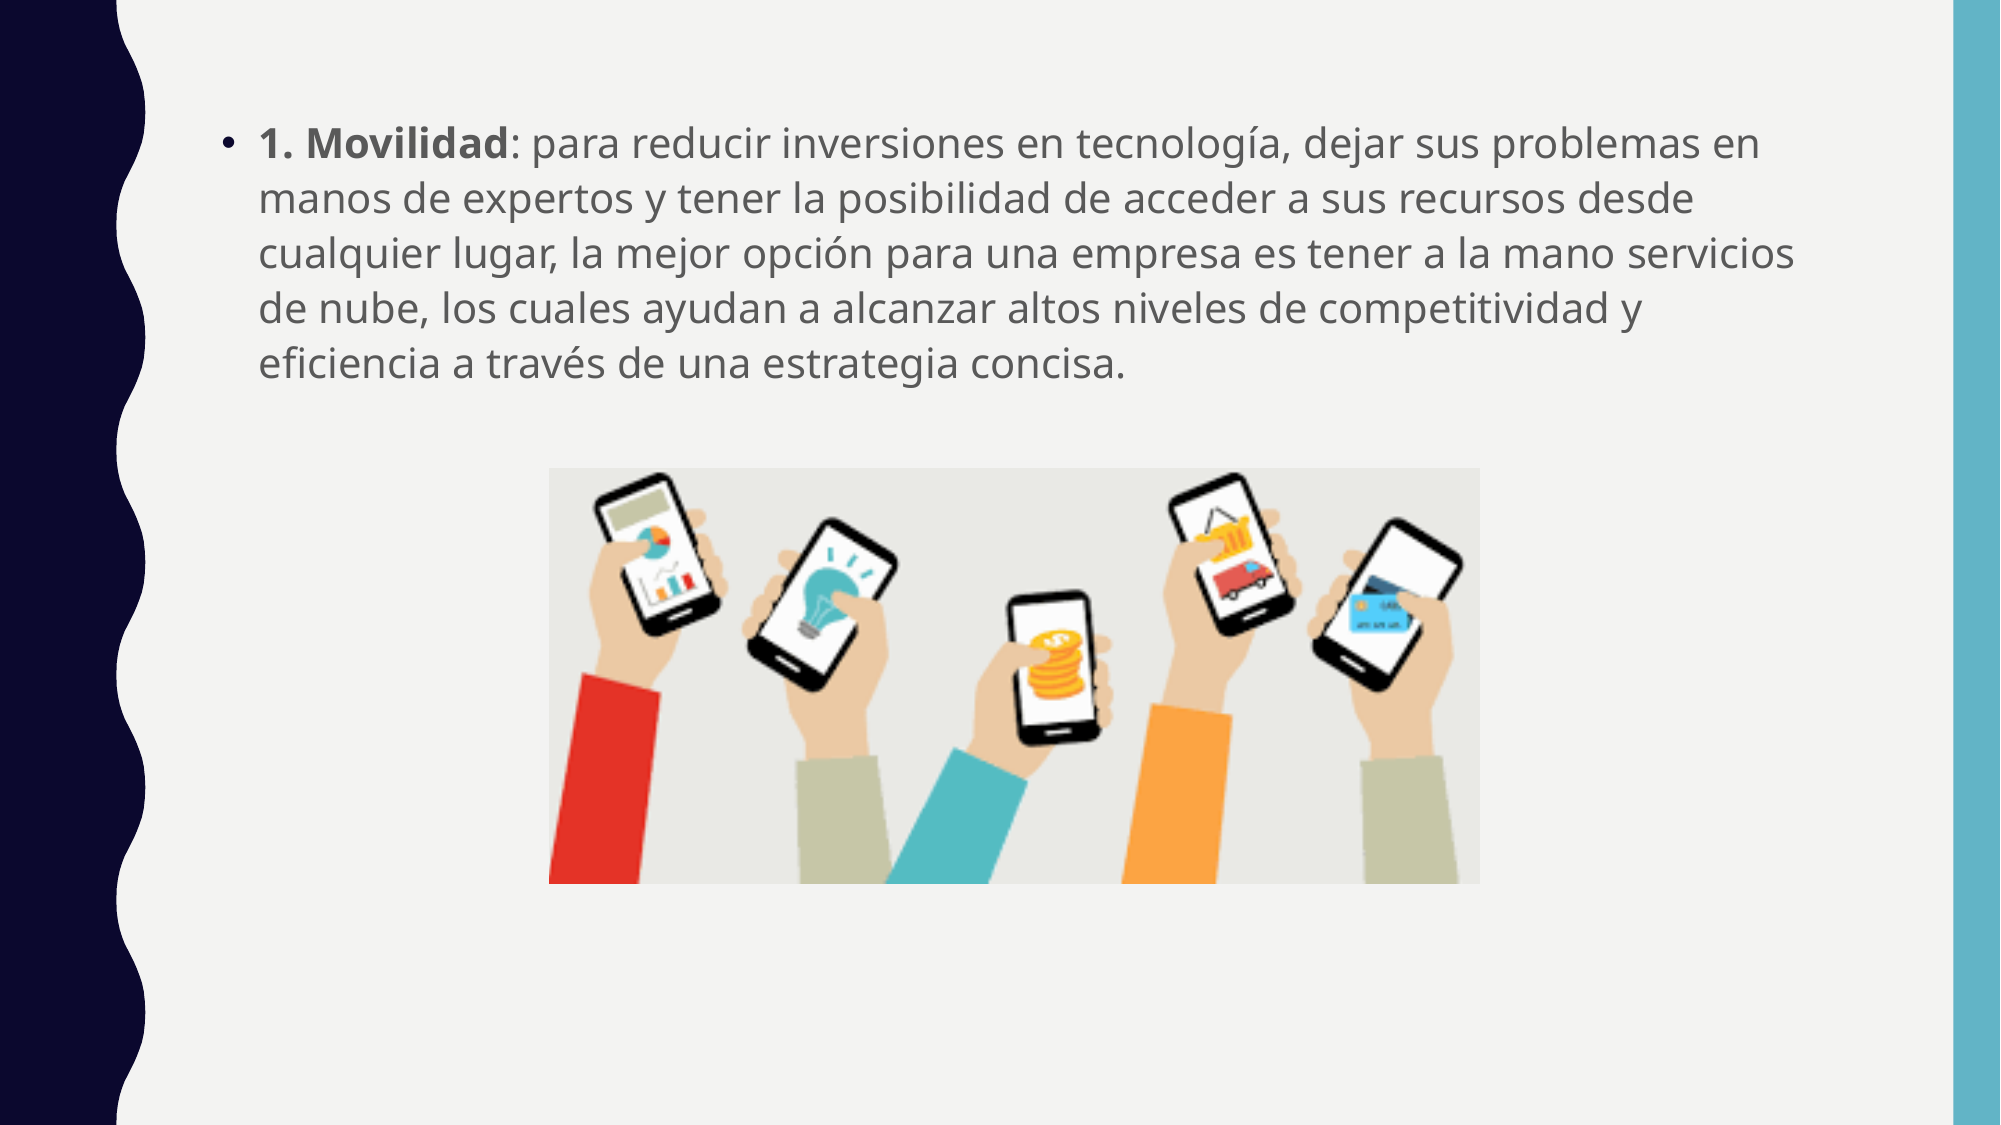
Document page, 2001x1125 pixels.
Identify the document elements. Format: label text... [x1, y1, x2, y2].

picture [549, 468, 1480, 884]
list 1. Movilidad: para reducir inversiones en tecnología, dejar sus problemas en manos de expertos y tener la posibilidad de acceder a sus recursos desde cualquier lugar, la mejor opción para una empresa es tener a la mano servicios de nube, los cuales ayudan a alcanzar altos niveles de competitividad y eficiencia a través de una estrategia concisa. [206, 104, 1823, 496]
